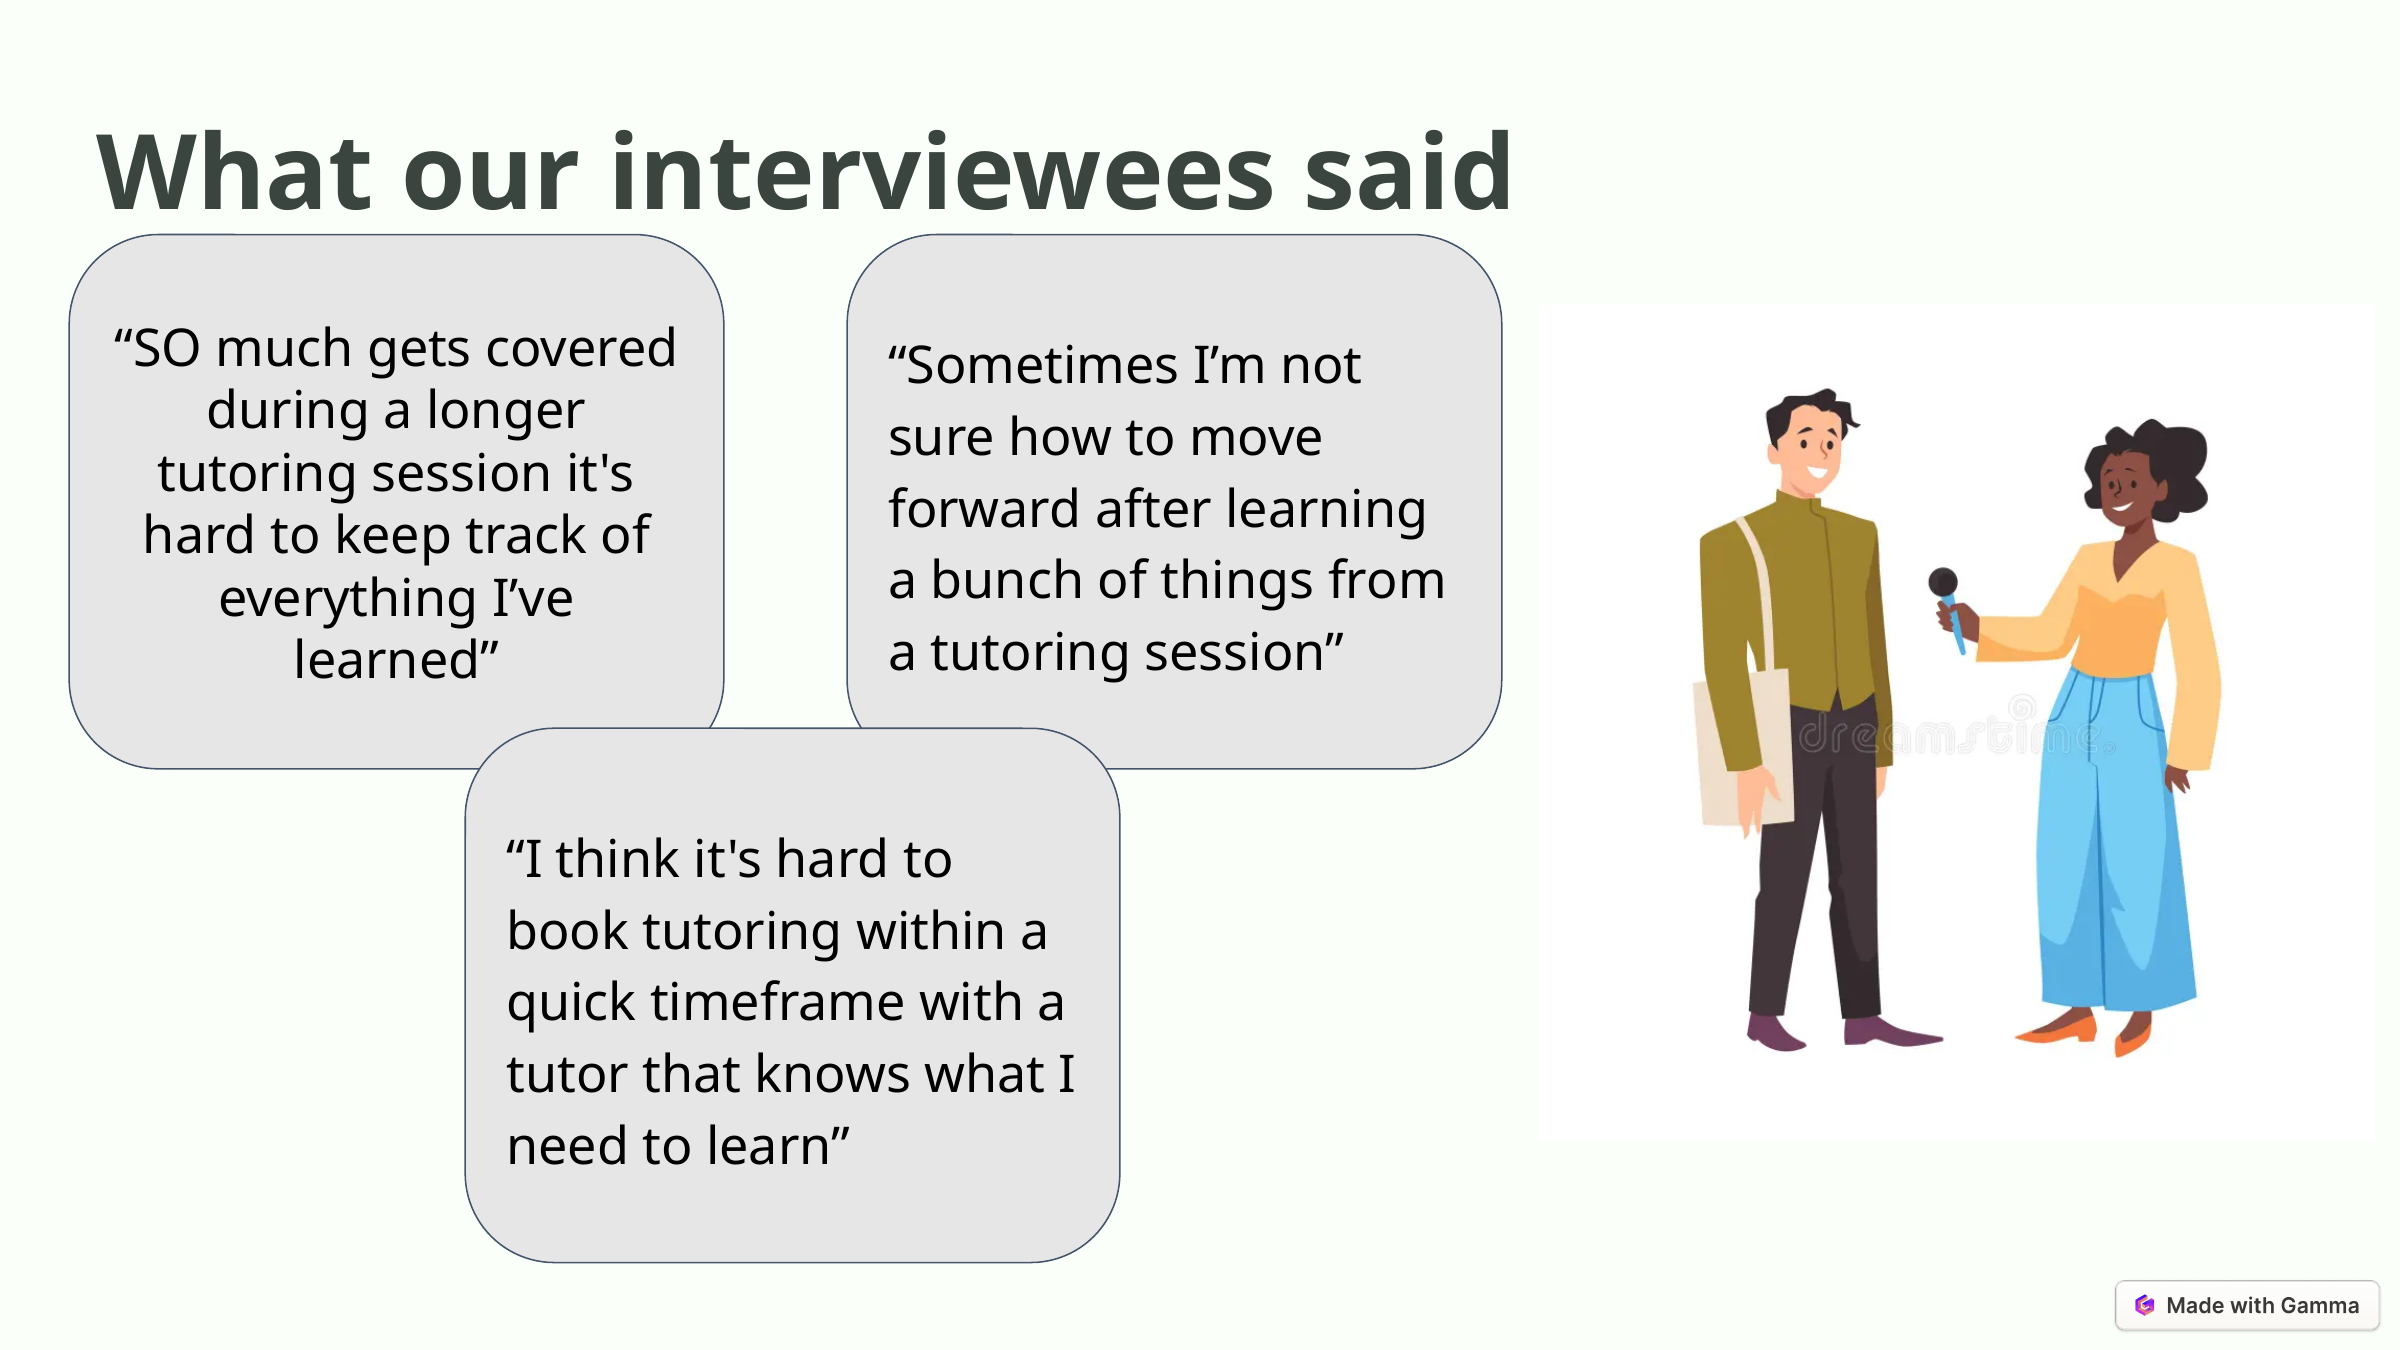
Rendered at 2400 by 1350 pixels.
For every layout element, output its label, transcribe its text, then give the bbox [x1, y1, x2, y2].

text_box What our interviewees said [96, 73, 2110, 205]
picture [1539, 304, 2376, 1141]
text_box “Sometimes I’m not sure how to move forward after learning a bunch of things from a tutoring session” [847, 234, 1502, 769]
text_box “I think it's hard to book tutoring within a quick timeframe with a tutor that knows what I need to learn” [465, 728, 1120, 1263]
text_box “SO much gets covered during a longer tutoring session it's hard to keep track of everything I’ve learned” [69, 234, 724, 769]
picture [2106, 1271, 2389, 1339]
